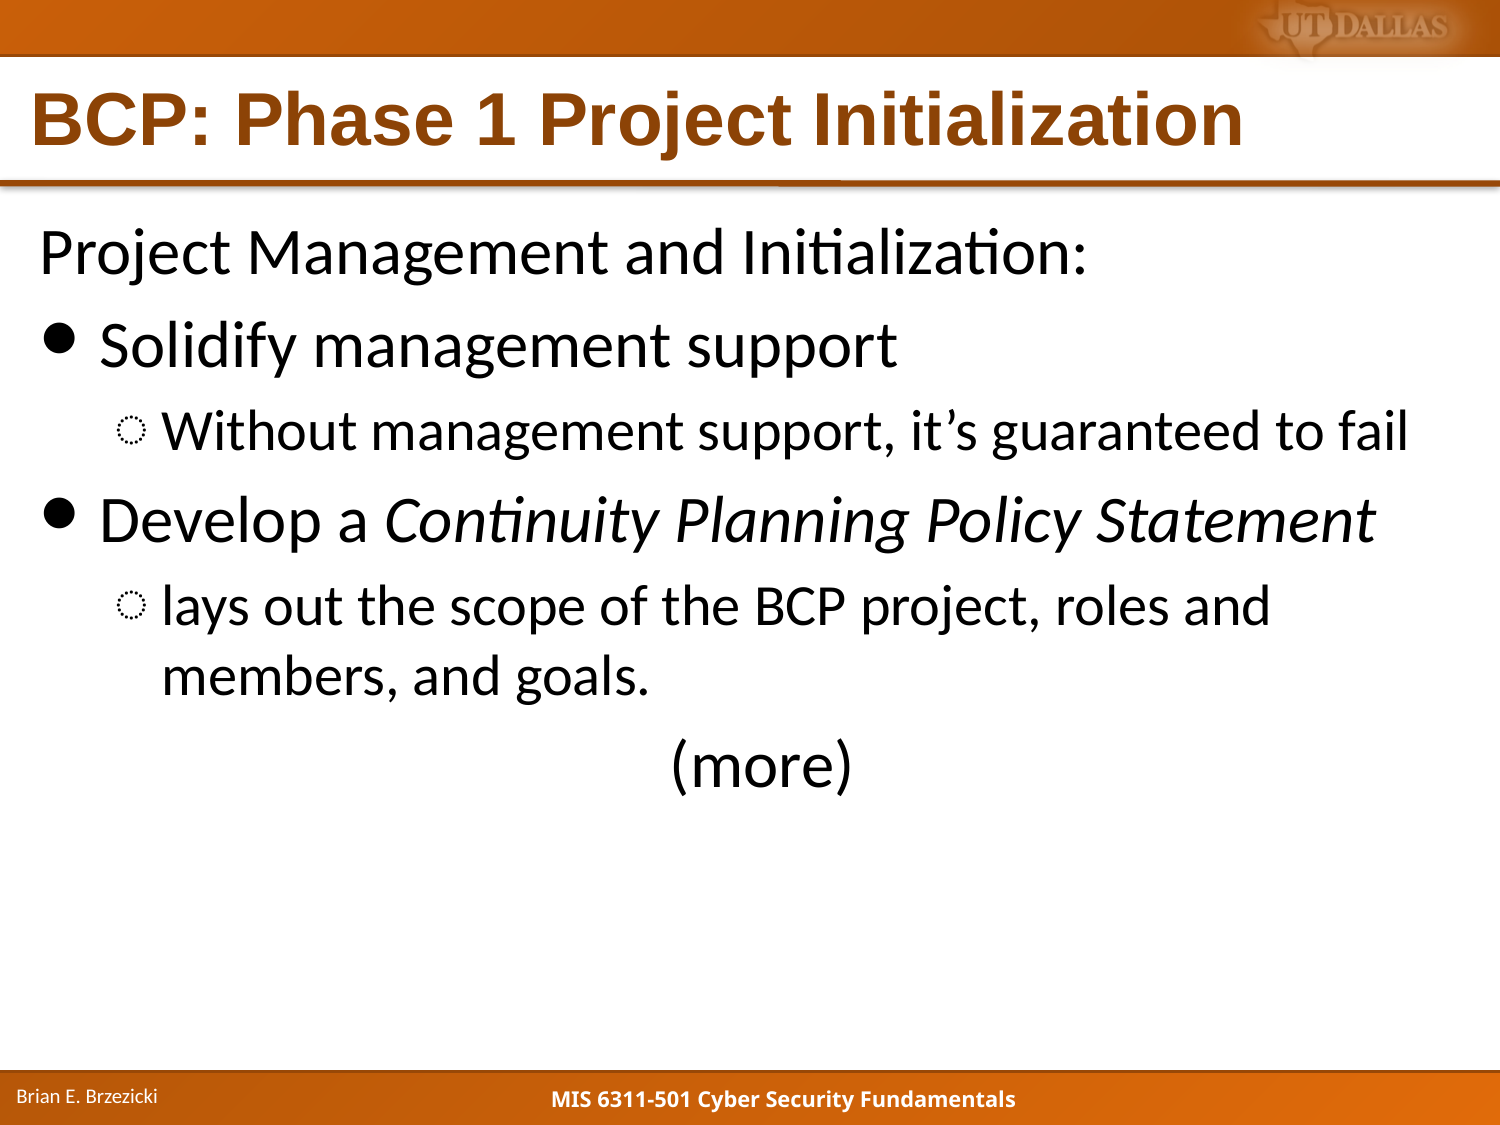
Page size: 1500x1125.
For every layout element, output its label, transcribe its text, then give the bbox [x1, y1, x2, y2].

text_box Brian E. Brzezicki [1, 1074, 173, 1115]
list Project Management and Initialization: Solidify management support Without management support, it’s guaranteed to fail Develop a Continuity Planning Policy Statement lays out the scope of the BCP project, roles and members, and goals. (more) [24, 199, 1500, 1077]
picture [1218, 0, 1500, 64]
title BCP: Phase 1 Project Initialization [0, 64, 1500, 178]
